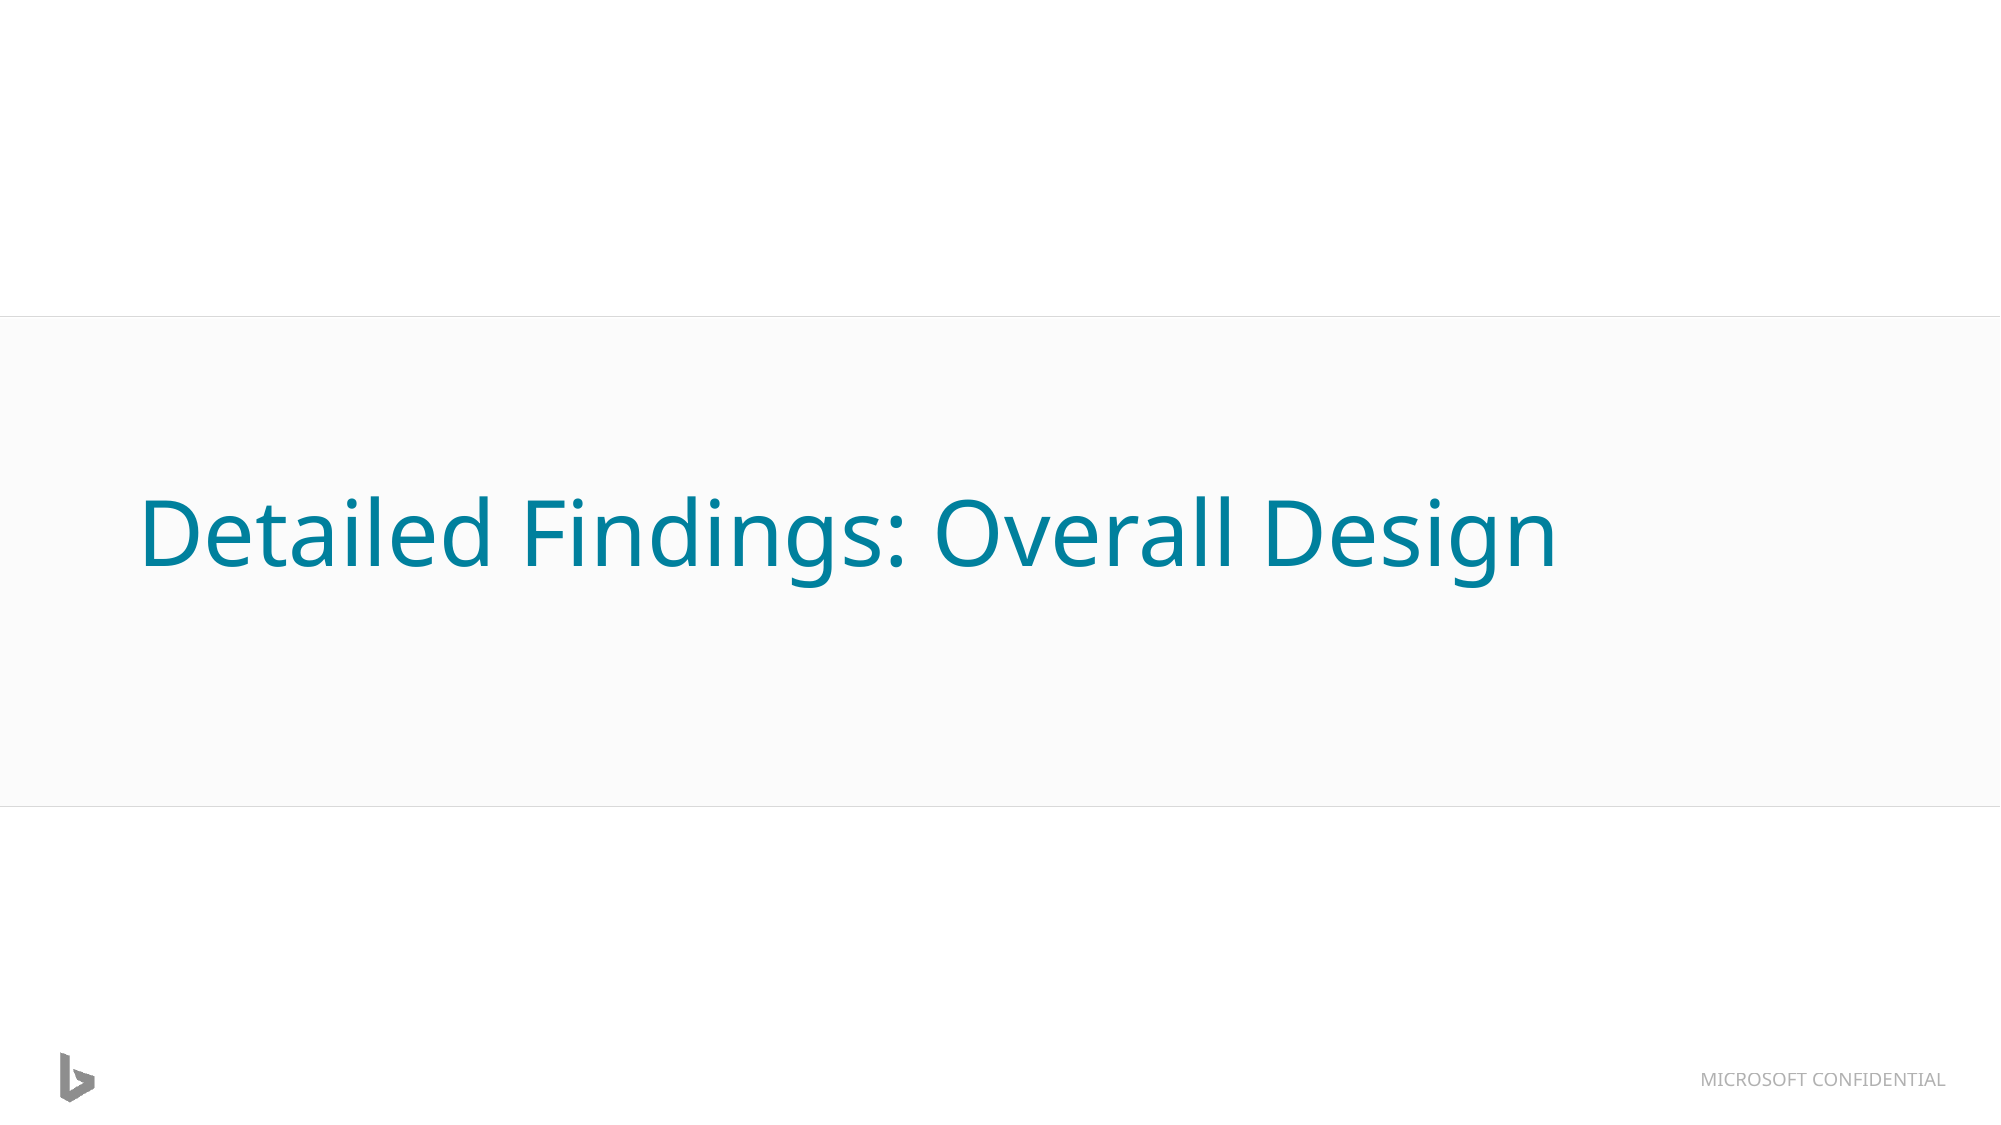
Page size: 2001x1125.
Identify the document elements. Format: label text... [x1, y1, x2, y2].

title Detailed Findings: Overall Design [137, 458, 1831, 594]
